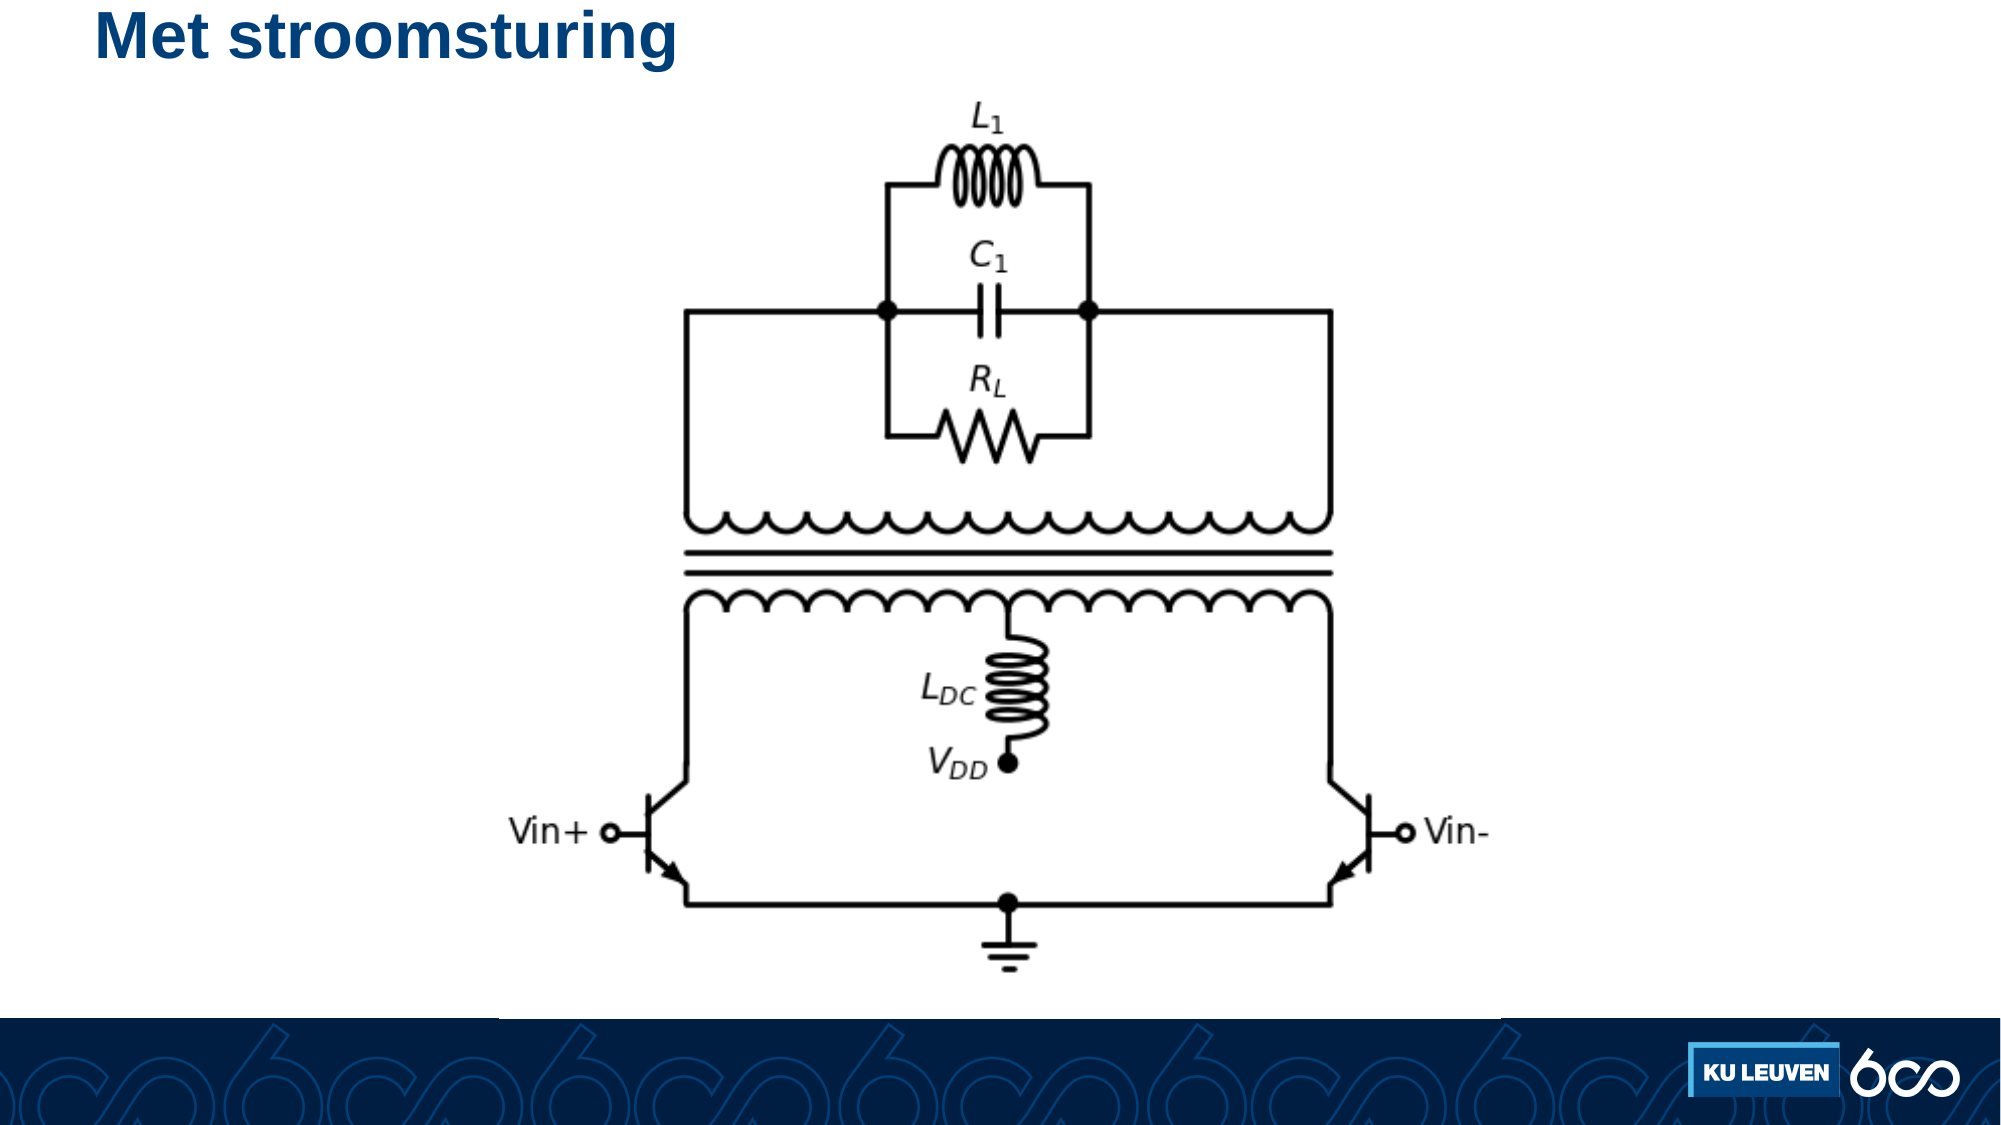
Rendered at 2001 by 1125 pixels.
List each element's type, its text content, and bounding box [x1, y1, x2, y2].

title Met stroomsturing [94, 0, 1906, 108]
picture [0, 88, 2001, 1125]
